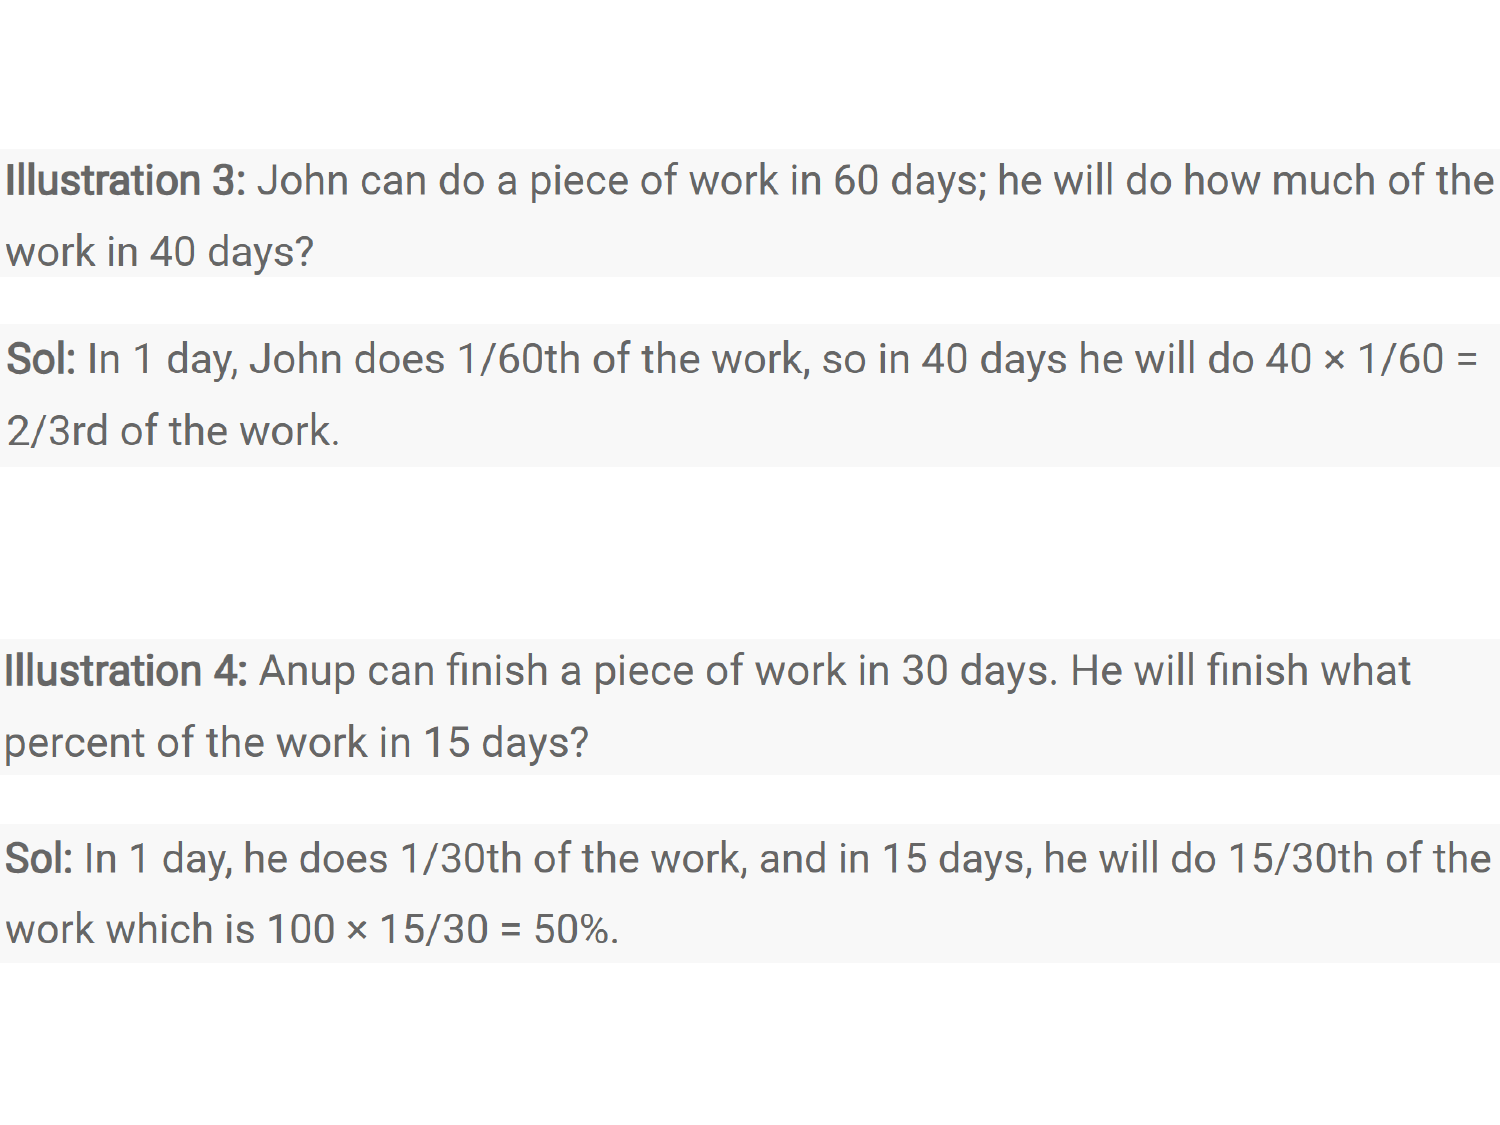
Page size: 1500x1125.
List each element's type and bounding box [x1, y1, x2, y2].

picture [0, 149, 1500, 277]
picture [0, 639, 1500, 776]
picture [0, 824, 1500, 963]
picture [0, 324, 1500, 467]
